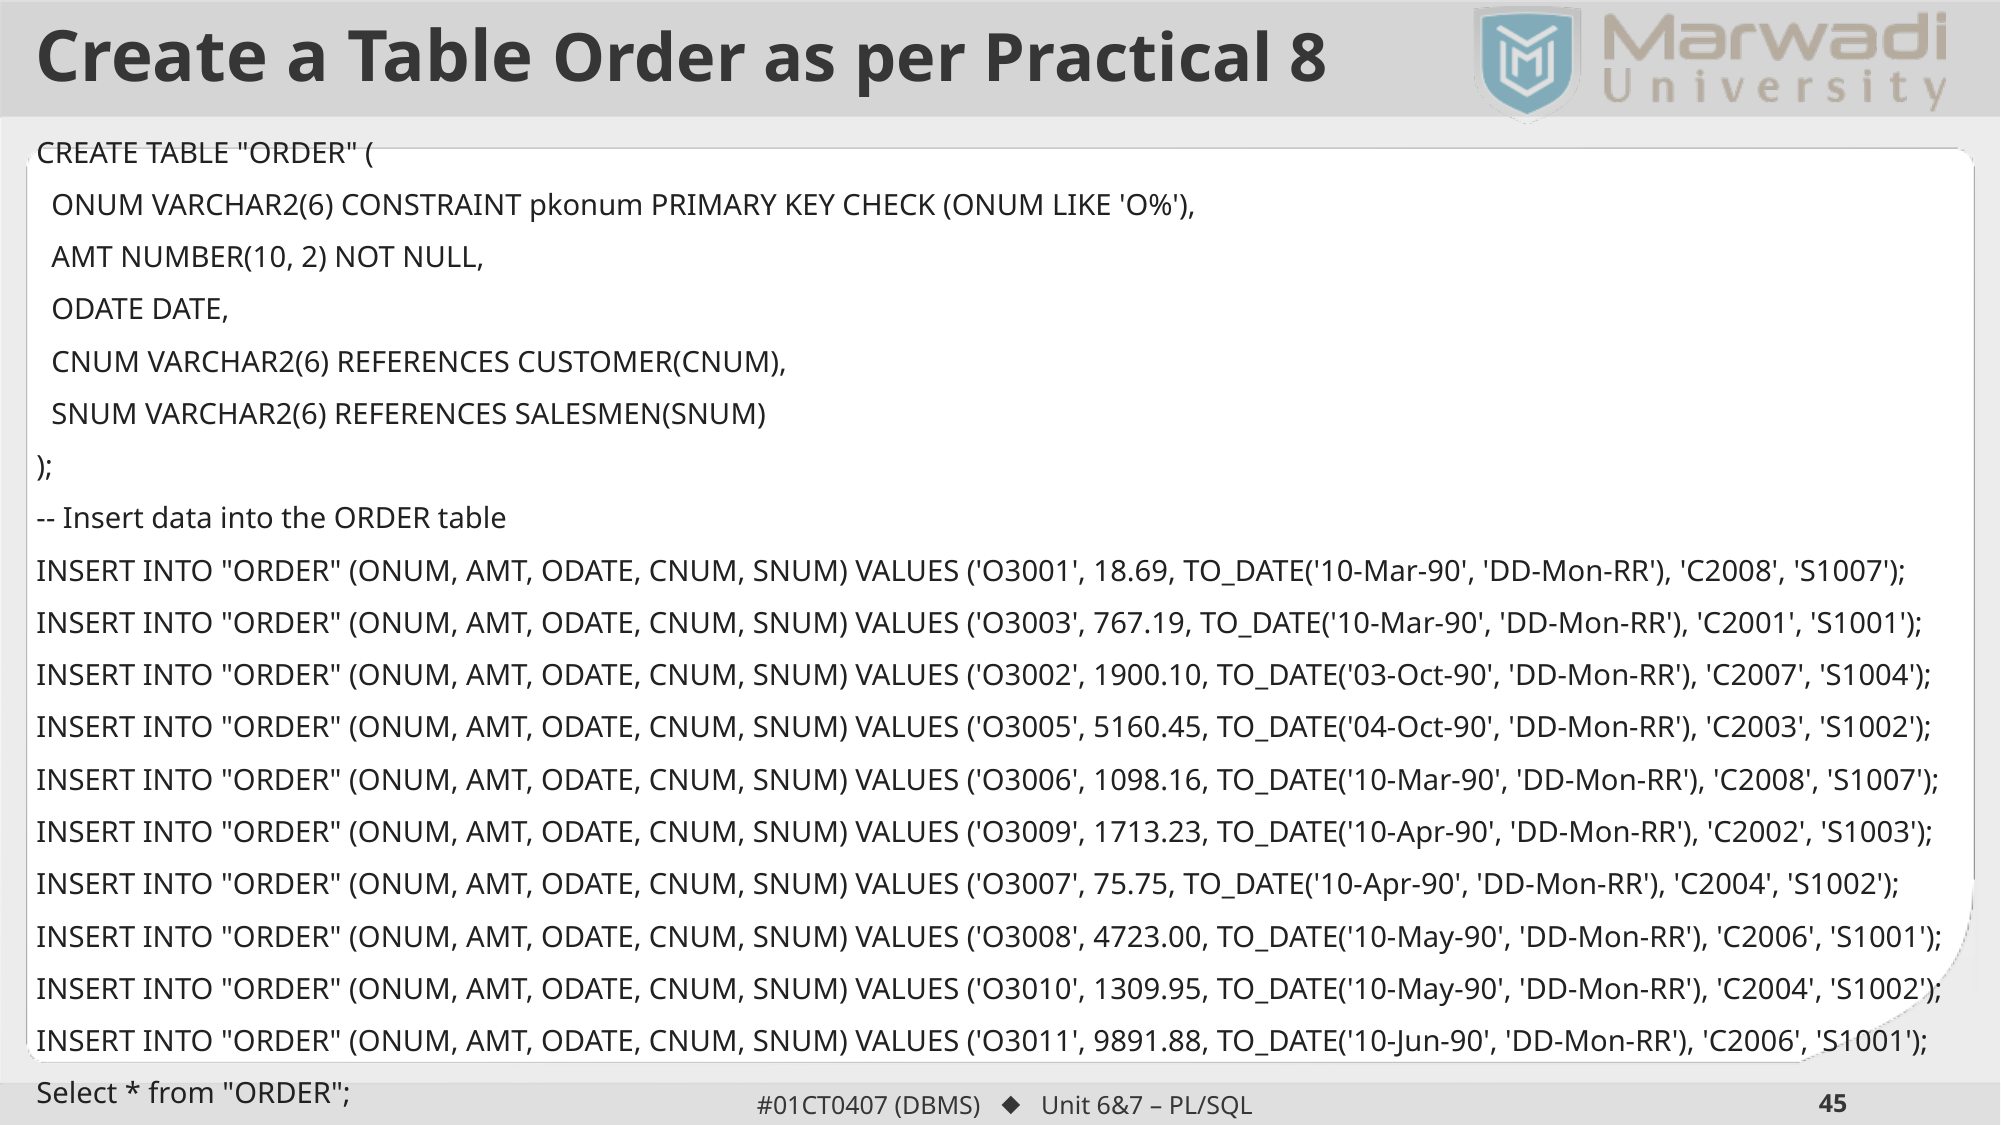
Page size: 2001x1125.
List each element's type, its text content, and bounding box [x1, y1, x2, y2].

title Create a Table Order as per Practical 8 [0, 0, 2000, 117]
picture [0, 117, 2000, 1085]
list CREATE TABLE "ORDER" ( ONUM VARCHAR2(6) CONSTRAINT pkonum PRIMARY KEY CHECK (ONUM LIKE 'O%'), AMT NUMBER(10, 2) NOT NULL, ODATE DATE, CNUM VARCHAR2(6) REFERENCES CUSTOMER(CNUM), SNUM VARCHAR2(6) REFERENCES SALESMEN(SNUM) ); -- Insert data into the ORDER table INSERT INTO "ORDER" (ONUM, AMT, ODATE, CNUM, SNUM) VALUES ('O3001', 18.69, TO_DATE('10-Mar-90', 'DD-Mon-RR'), 'C2008', 'S1007'); INSERT INTO "ORDER" (ONUM, AMT, ODATE, CNUM, SNUM) VALUES ('O3003', 767.19, TO_DATE('10-Mar-90', 'DD-Mon-RR'), 'C2001', 'S1001'); INSERT INTO "ORDER" (ONUM, AMT, ODATE, CNUM, SNUM) VALUES ('O3002', 1900.10, TO_DATE('03-Oct-90', 'DD-Mon-RR'), 'C2007', 'S1004'); INSERT INTO "ORDER" (ONUM, AMT, ODATE, CNUM, SNUM) VALUES ('O3005', 5160.45, TO_DATE('04-Oct-90', 'DD-Mon-RR'), 'C2003', 'S1002'); INSERT INTO "ORDER" (ONUM, AMT, ODATE, CNUM, SNUM) VALUES ('O3006', 1098.16, TO_DATE('10-Mar-90', 'DD-Mon-RR'), 'C2008', 'S1007'); INSERT INTO "ORDER" (ONUM, AMT, ODATE, CNUM, SNUM) VALUES ('O3009', 1713.23, TO_DATE('10-Apr-90', 'DD-Mon-RR'), 'C2002', 'S1003'); INSERT INTO "ORDER" (ONUM, AMT, ODATE, CNUM, SNUM) VALUES ('O3007', 75.75, TO_DATE('10-Apr-90', 'DD-Mon-RR'), 'C2004', 'S1002'); INSERT INTO "ORDER" (ONUM, AMT, ODATE, CNUM, SNUM) VALUES ('O3008', 4723.00, TO_DATE('10-May-90', 'DD-Mon-RR'), 'C2006', 'S1001'); INSERT INTO "ORDER" (ONUM, AMT, ODATE, CNUM, SNUM) VALUES ('O3010', 1309.95, TO_DATE('10-May-90', 'DD-Mon-RR'), 'C2004', 'S1002'); INSERT INTO "ORDER" (ONUM, AMT, ODATE, CNUM, SNUM) VALUES ('O3011', 9891.88, TO_DATE('10-Jun-90', 'DD-Mon-RR'), 'C2006', 'S1001'); Select * from "ORDER"; [21, 130, 1979, 1048]
